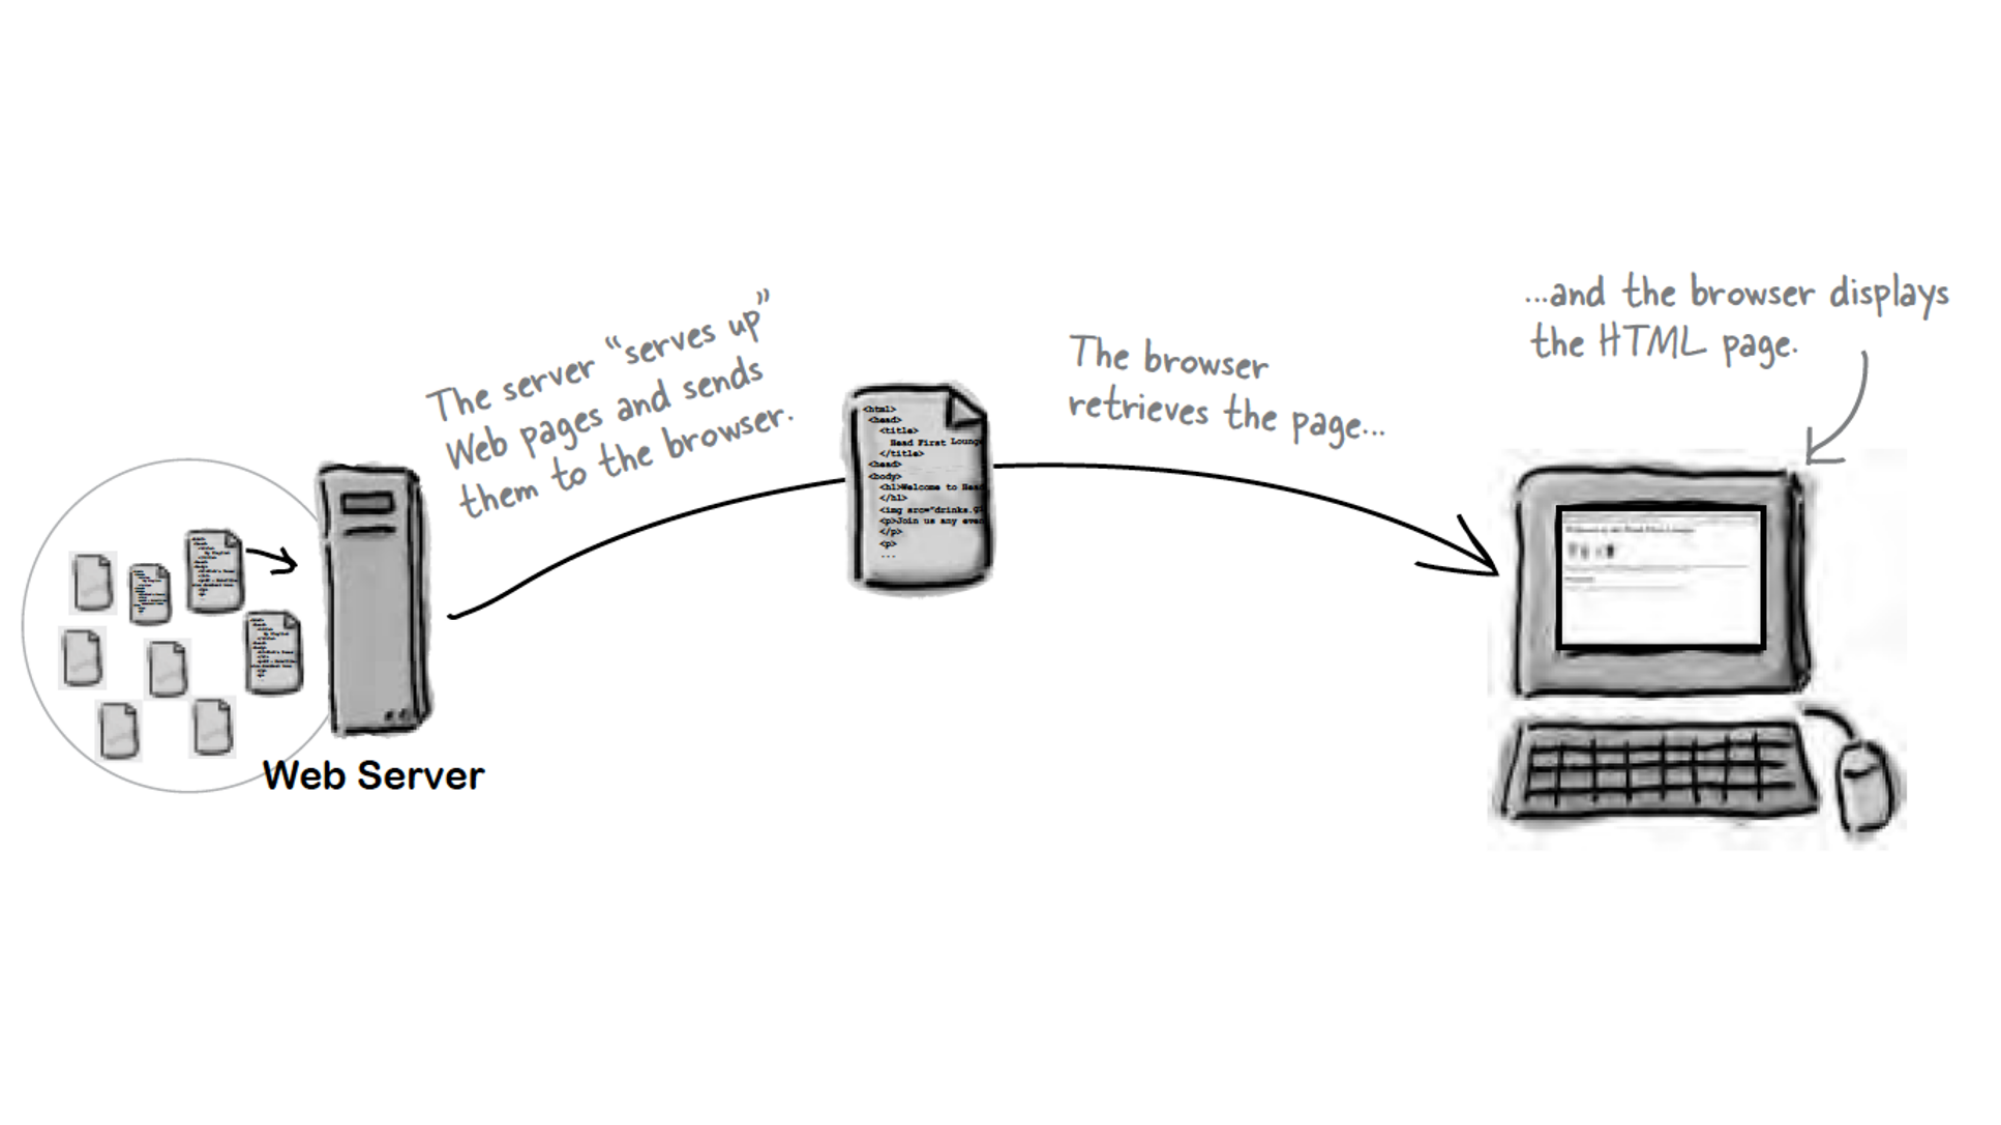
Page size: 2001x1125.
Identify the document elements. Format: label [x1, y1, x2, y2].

picture [0, 247, 2000, 878]
